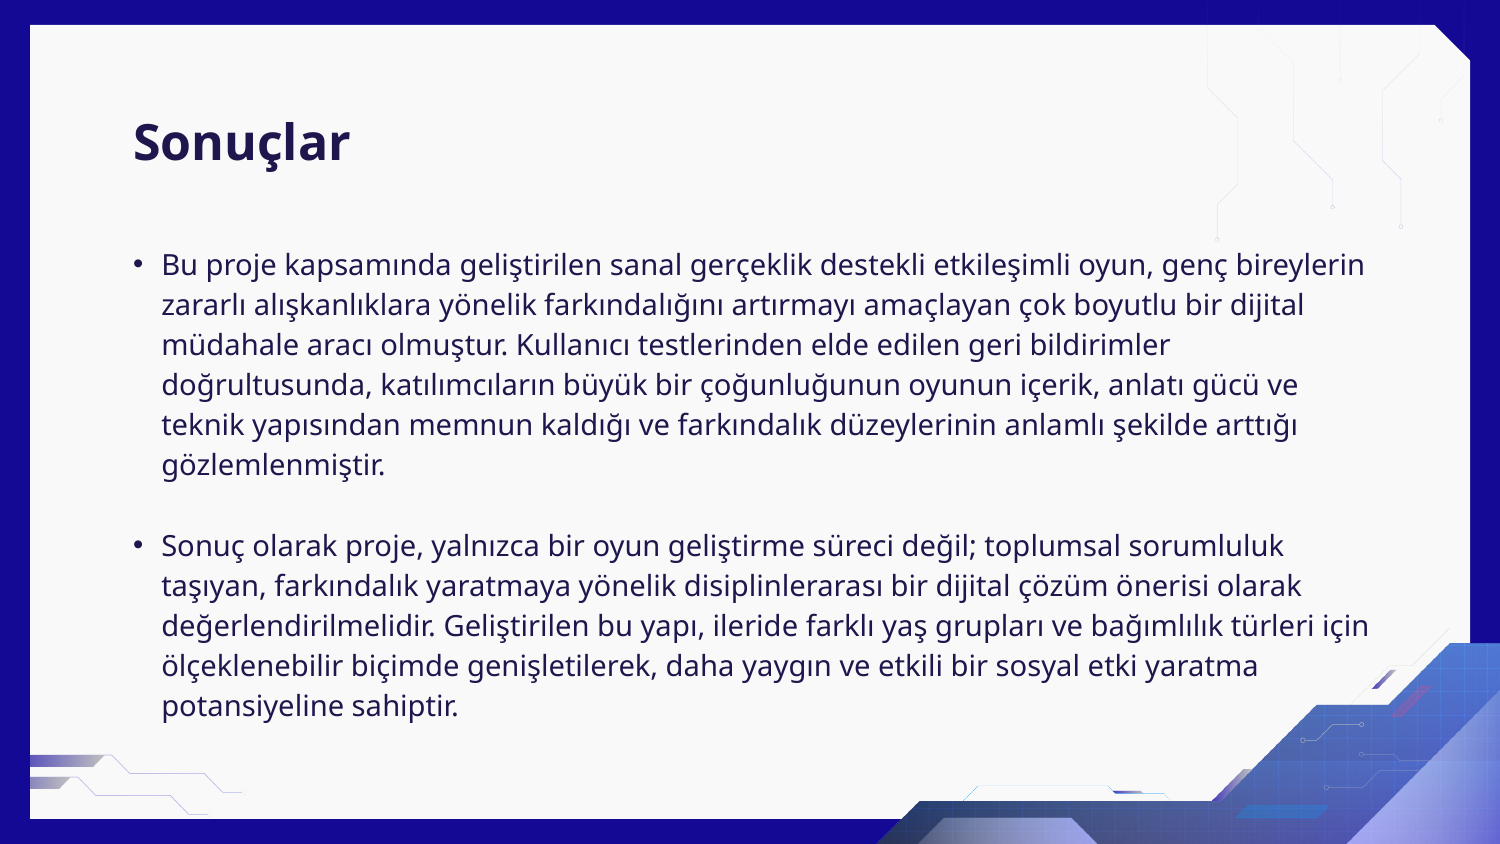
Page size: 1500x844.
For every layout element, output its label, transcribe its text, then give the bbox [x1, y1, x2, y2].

picture [30, 746, 246, 838]
picture [868, 628, 1500, 844]
picture [1190, 0, 1500, 267]
title Sonuçlar [118, 86, 1236, 225]
subtitle Bu proje kapsamında geliştirilen sanal gerçeklik destekli etkileşimli oyun, genç bireylerin zararlı alışkanlıklara yönelik farkındalığını artırmayı amaçlayan çok boyutlu bir dijital müdahale aracı olmuştur. Kullanıcı testlerinden elde edilen geri bildirimler doğrultusunda, katılımcıların büyük bir çoğunluğunun oyunun içerik, anlatı gücü ve teknik yapısından memnun kaldığı ve farkındalık düzeylerinin anlamlı şekilde arttığı gözlemlenmiştir. Sonuç olarak proje, yalnızca bir oyun geliştirme süreci değil; toplumsal sorumluluk taşıyan, farkındalık yaratmaya yönelik disiplinlerarası bir dijital çözüm önerisi olarak değerlendirilmelidir. Geliştirilen bu yapı, ileride farklı yaş grupları ve bağımlılık türleri için ölçeklenebilir biçimde genişletilerek, daha yaygın ve etkili bir sosyal etki yaratma potansiyeline sahiptir. [118, 225, 1395, 766]
